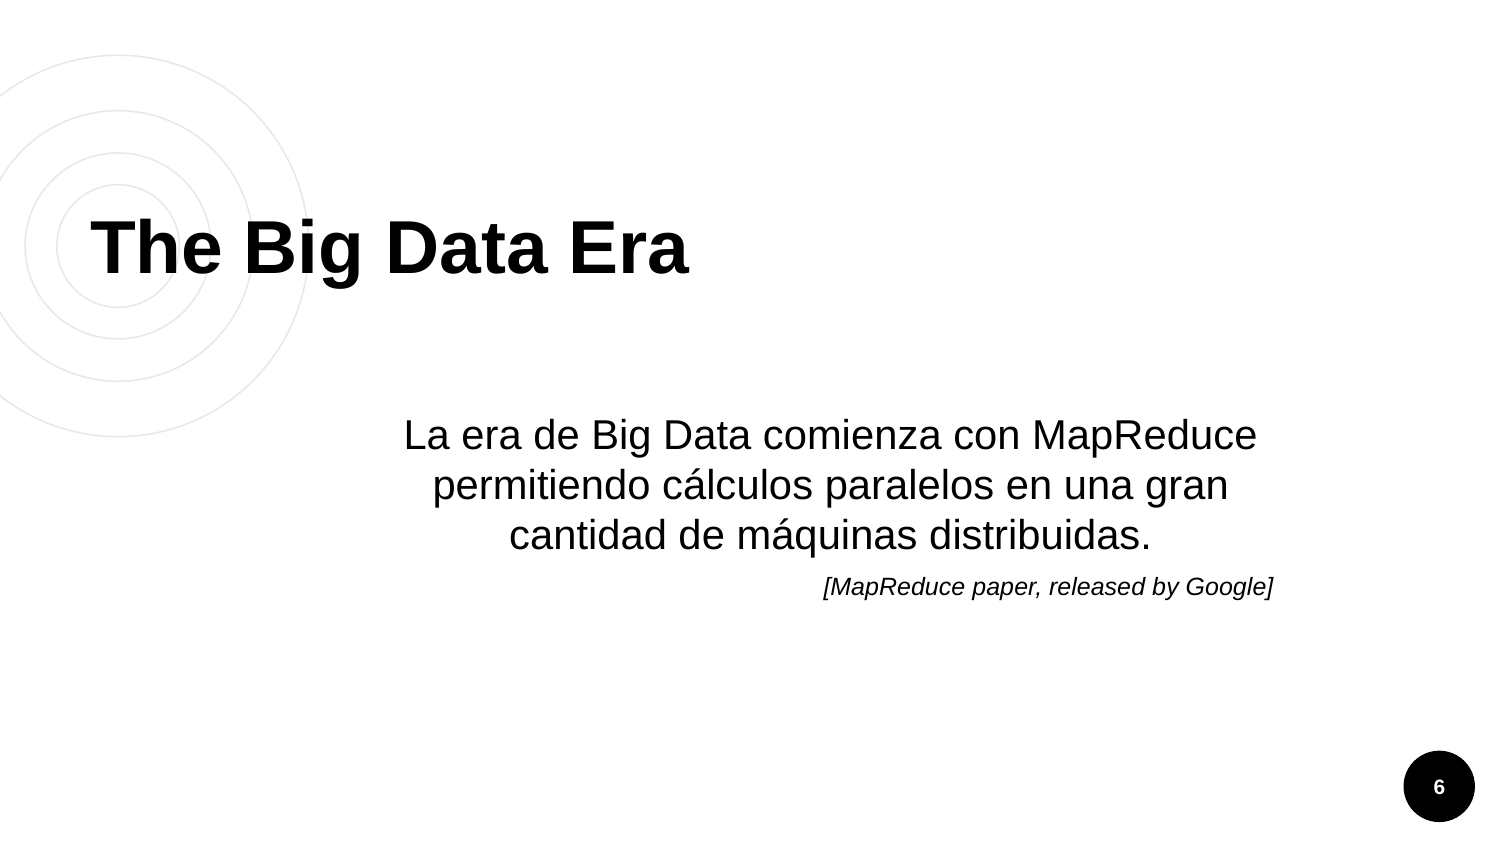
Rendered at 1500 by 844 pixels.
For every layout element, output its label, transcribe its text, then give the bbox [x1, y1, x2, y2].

slide_number 6 [1403, 750, 1475, 823]
list La era de Big Data comienza con MapReduce permitiendo cálculos paralelos en una gran cantidad de máquinas distribuidas. [MapReduce paper, released by Google] [371, 392, 1290, 626]
title The Big Data Era [75, 191, 932, 304]
